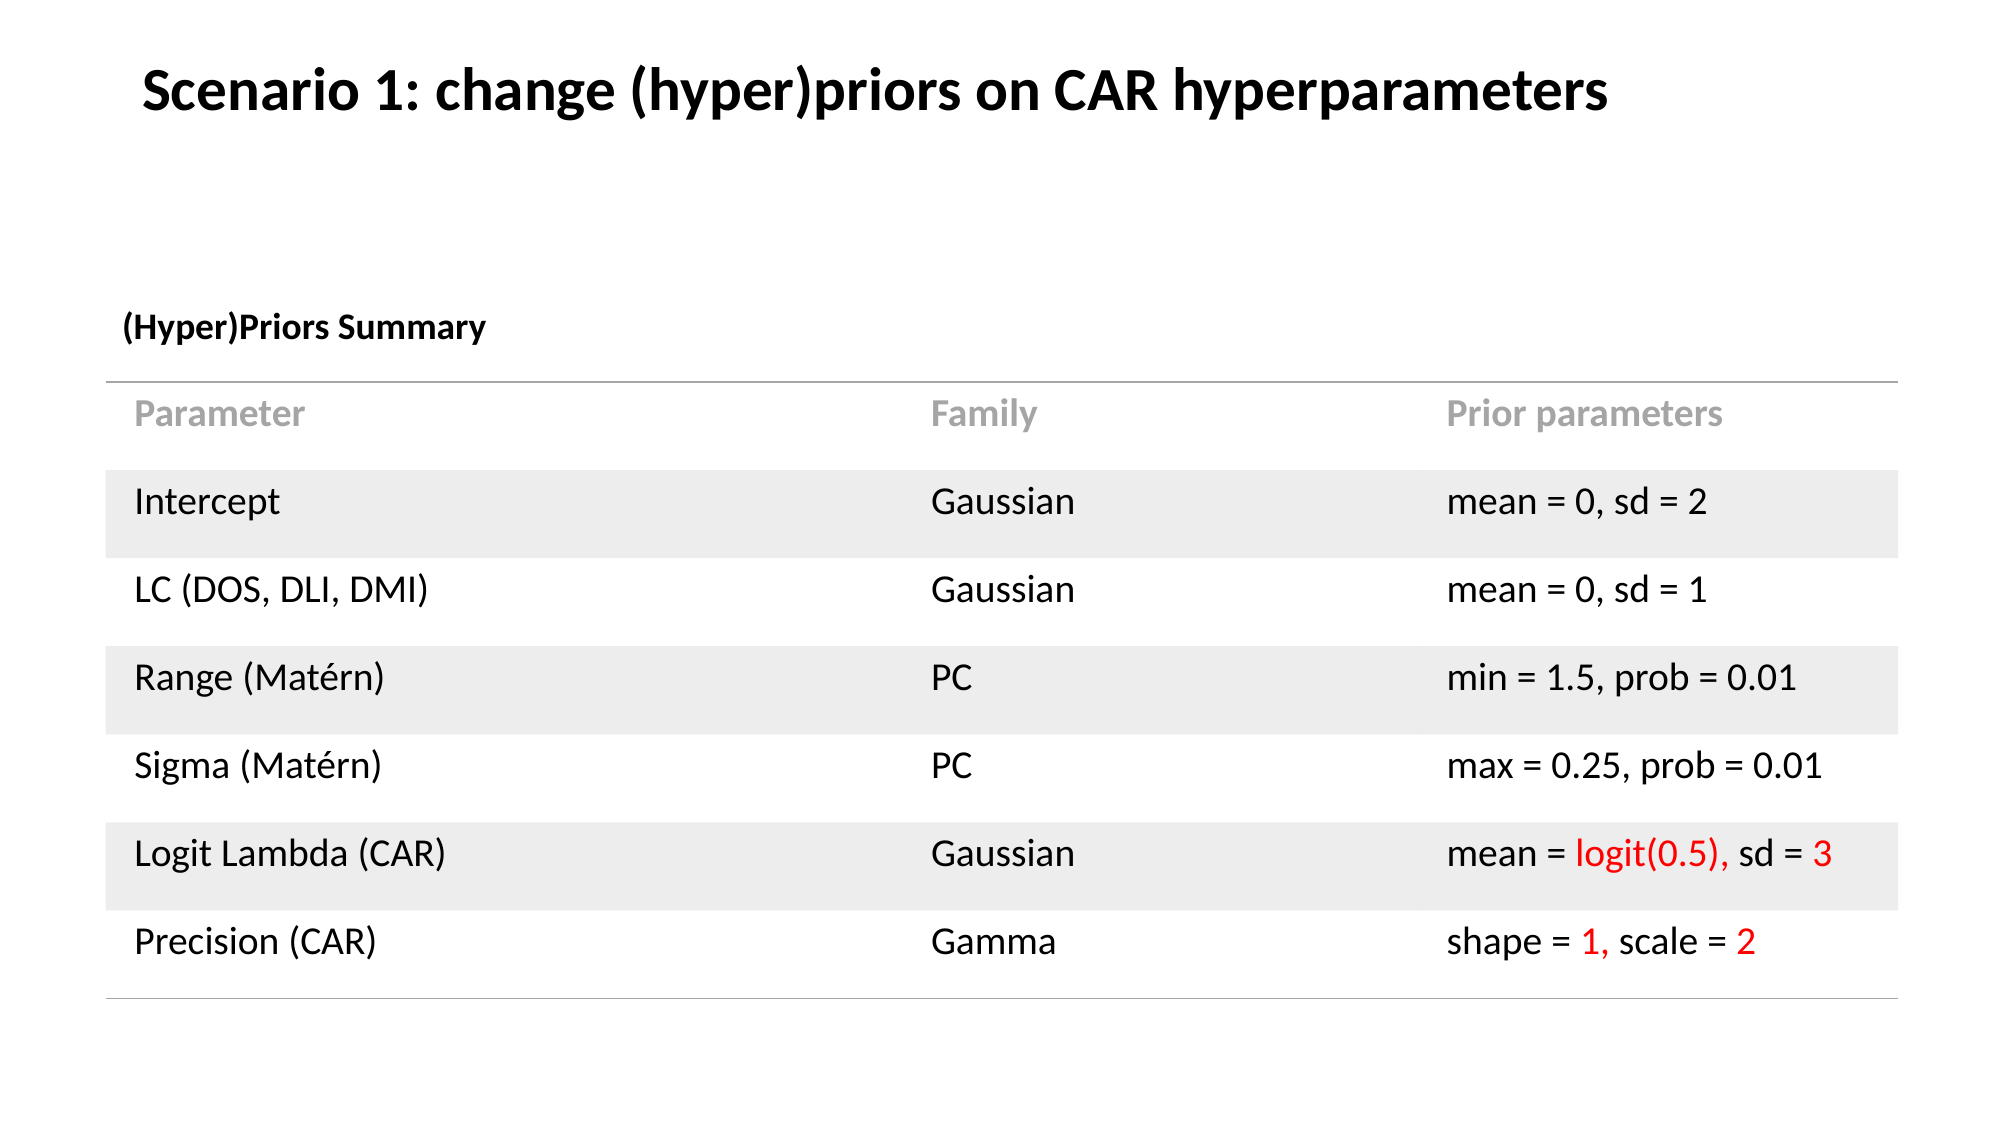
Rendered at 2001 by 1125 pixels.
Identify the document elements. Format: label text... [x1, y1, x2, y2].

table_cell min = 1.5, prob = 0.01 [1418, 646, 1898, 734]
table_cell PC [902, 646, 1418, 734]
title Scenario 1: change (hyper)priors on CAR hyperparameters [127, 49, 1853, 131]
table_cell Intercept [106, 470, 902, 558]
table_cell Precision (CAR) [106, 910, 902, 998]
table_cell mean = 0, sd = 1 [1418, 558, 1898, 646]
table_cell Range (Matérn) [106, 646, 902, 734]
table_header Parameter [106, 383, 902, 470]
table_cell Gaussian [902, 558, 1418, 646]
table_header Prior parameters [1418, 383, 1898, 470]
table_cell LC (DOS, DLI, DMI) [106, 558, 902, 646]
table_header Family [902, 383, 1418, 470]
table_cell Gamma [902, 910, 1418, 998]
table_cell Sigma (Matérn) [106, 734, 902, 822]
table_cell shape = 1, scale = 2 [1418, 910, 1898, 998]
table_cell mean = 0, sd = 2 [1418, 470, 1898, 558]
table_cell mean = logit(0.5), sd = 3 [1418, 822, 1898, 910]
table_cell Gaussian [902, 822, 1418, 910]
text_box (Hyper)Priors Summary [107, 294, 502, 355]
table_cell PC [902, 734, 1418, 822]
table_cell Gaussian [902, 470, 1418, 558]
table_cell max = 0.25, prob = 0.01 [1418, 734, 1898, 822]
table_cell Logit Lambda (CAR) [106, 822, 902, 910]
